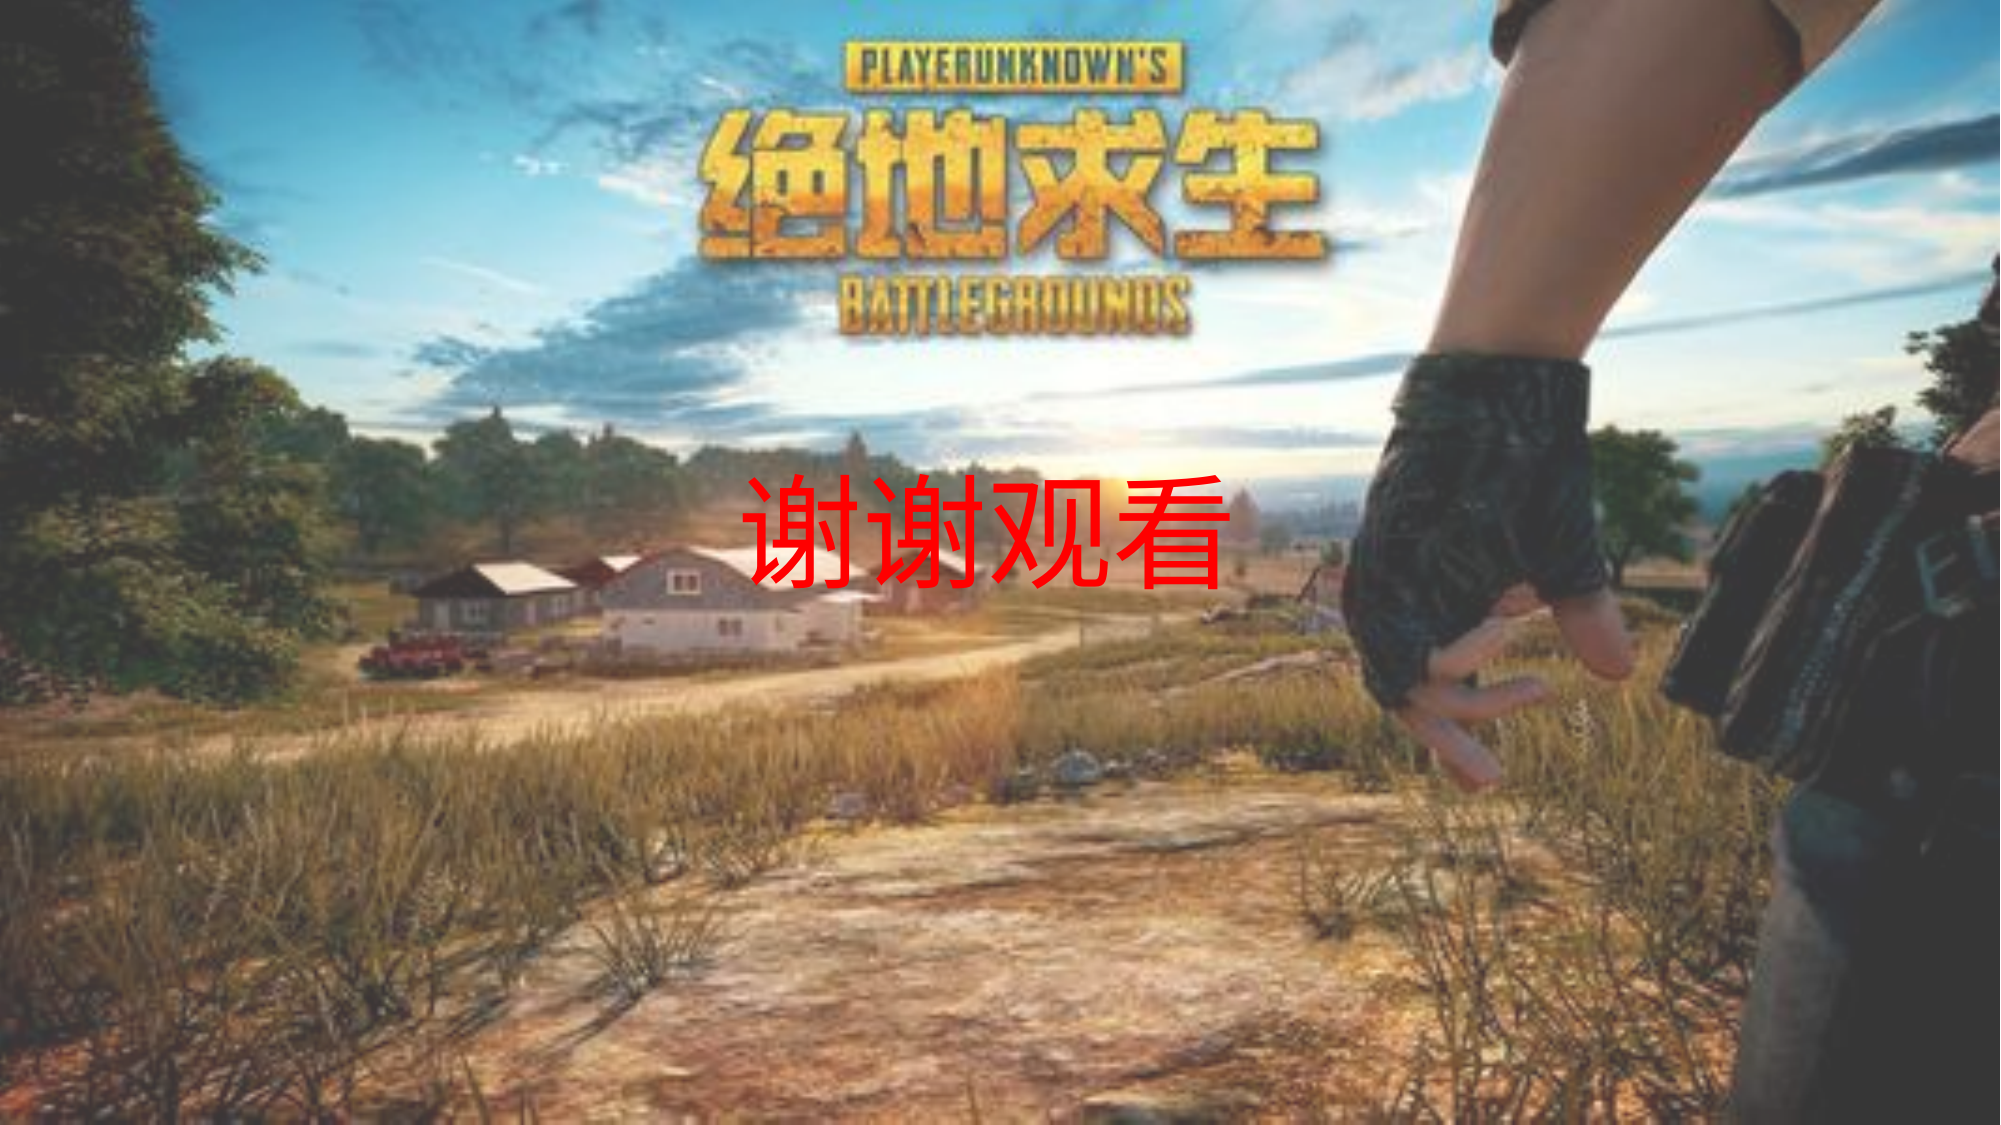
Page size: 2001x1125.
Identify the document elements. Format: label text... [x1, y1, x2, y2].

text_box 谢谢观看 [504, 446, 1471, 612]
